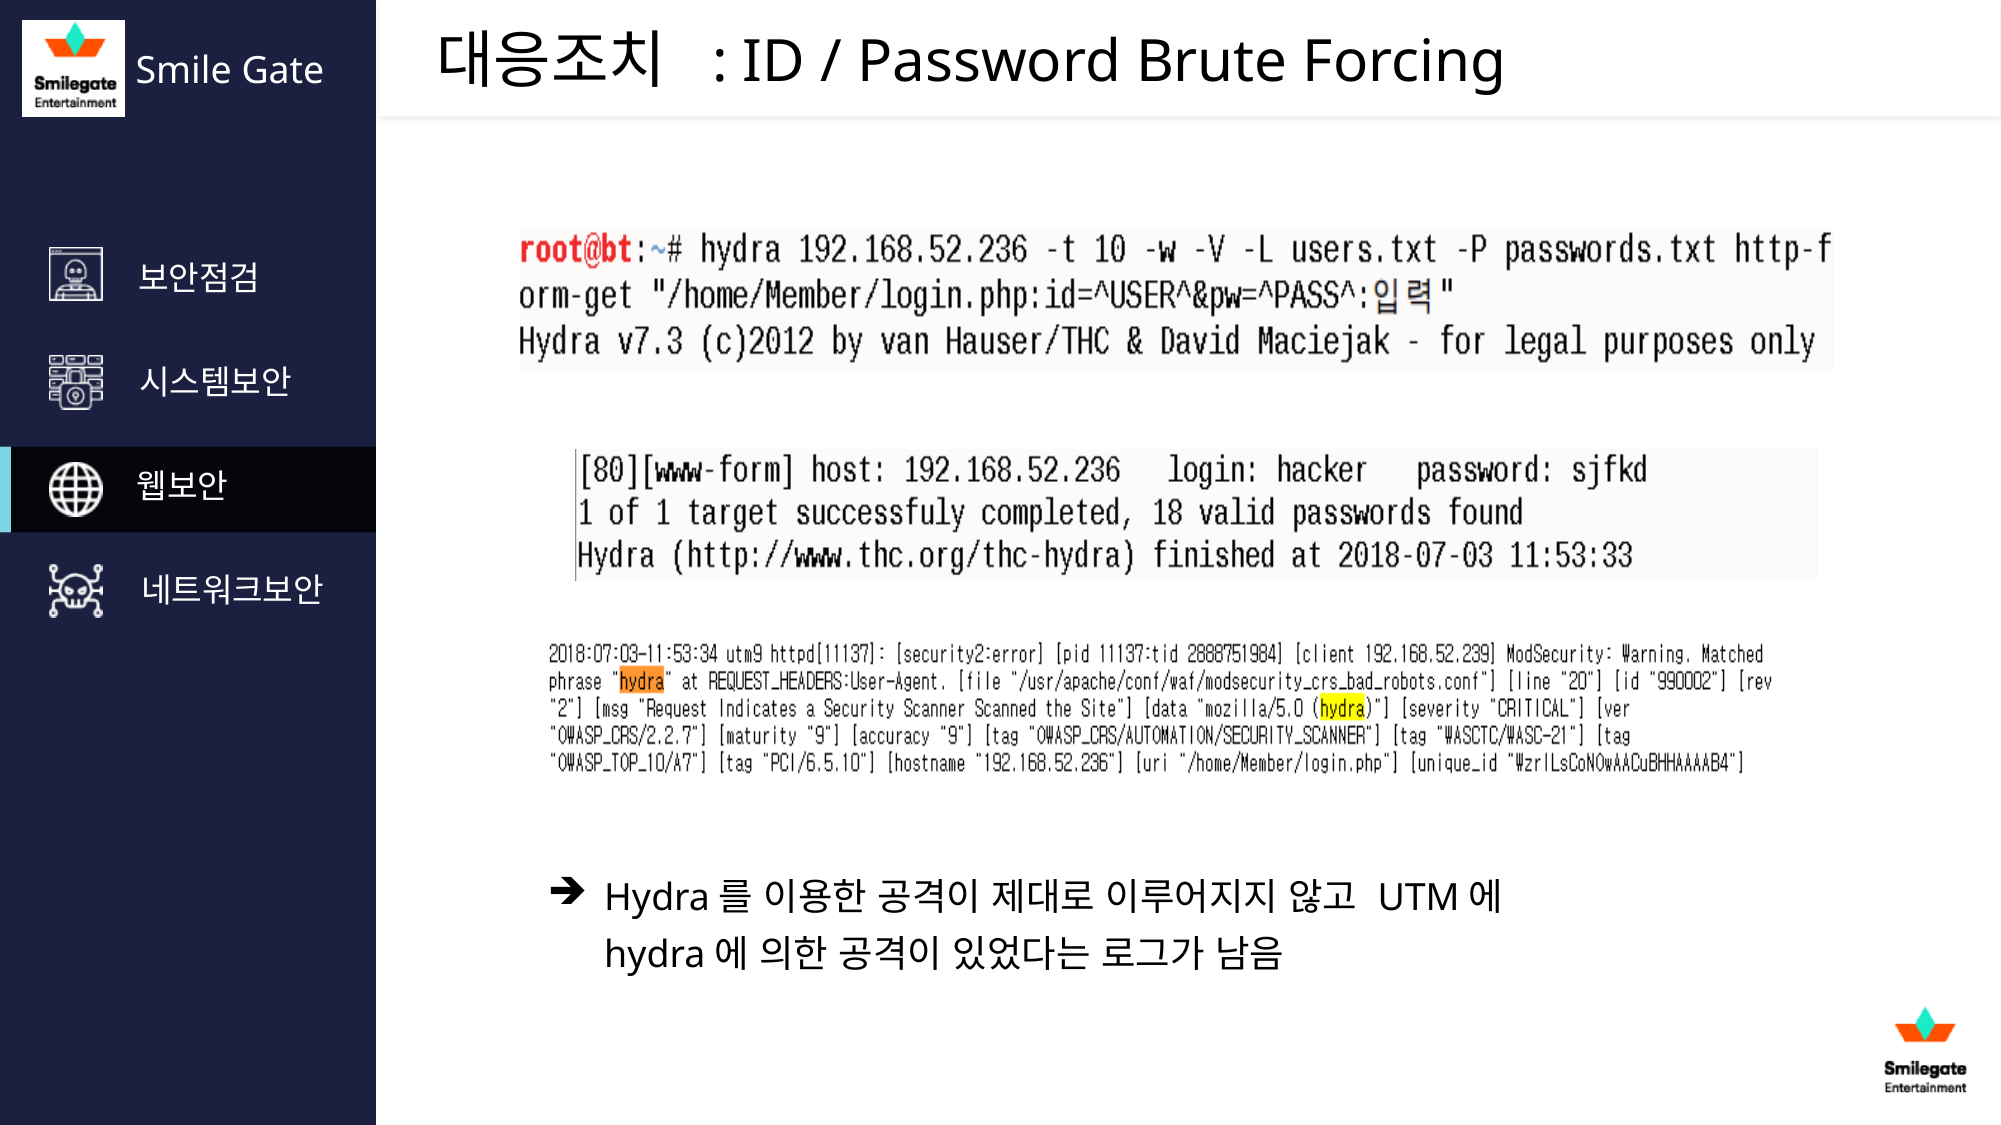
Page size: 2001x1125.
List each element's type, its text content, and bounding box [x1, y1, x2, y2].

picture [49, 247, 103, 301]
picture [545, 639, 1775, 777]
picture [22, 20, 125, 117]
picture [49, 564, 103, 618]
picture [575, 449, 1818, 582]
picture [1872, 1005, 1975, 1102]
picture [519, 229, 1834, 372]
picture [49, 355, 103, 410]
text_box : ID / Password Brute Forcing [697, 15, 2000, 101]
text_box Hydra를 이용한 공격이 제대로 이루어지지 않고 UTM에 hydra에 의한 공격이 있었다는 로그가 남음 [533, 854, 1534, 982]
picture [49, 462, 103, 517]
